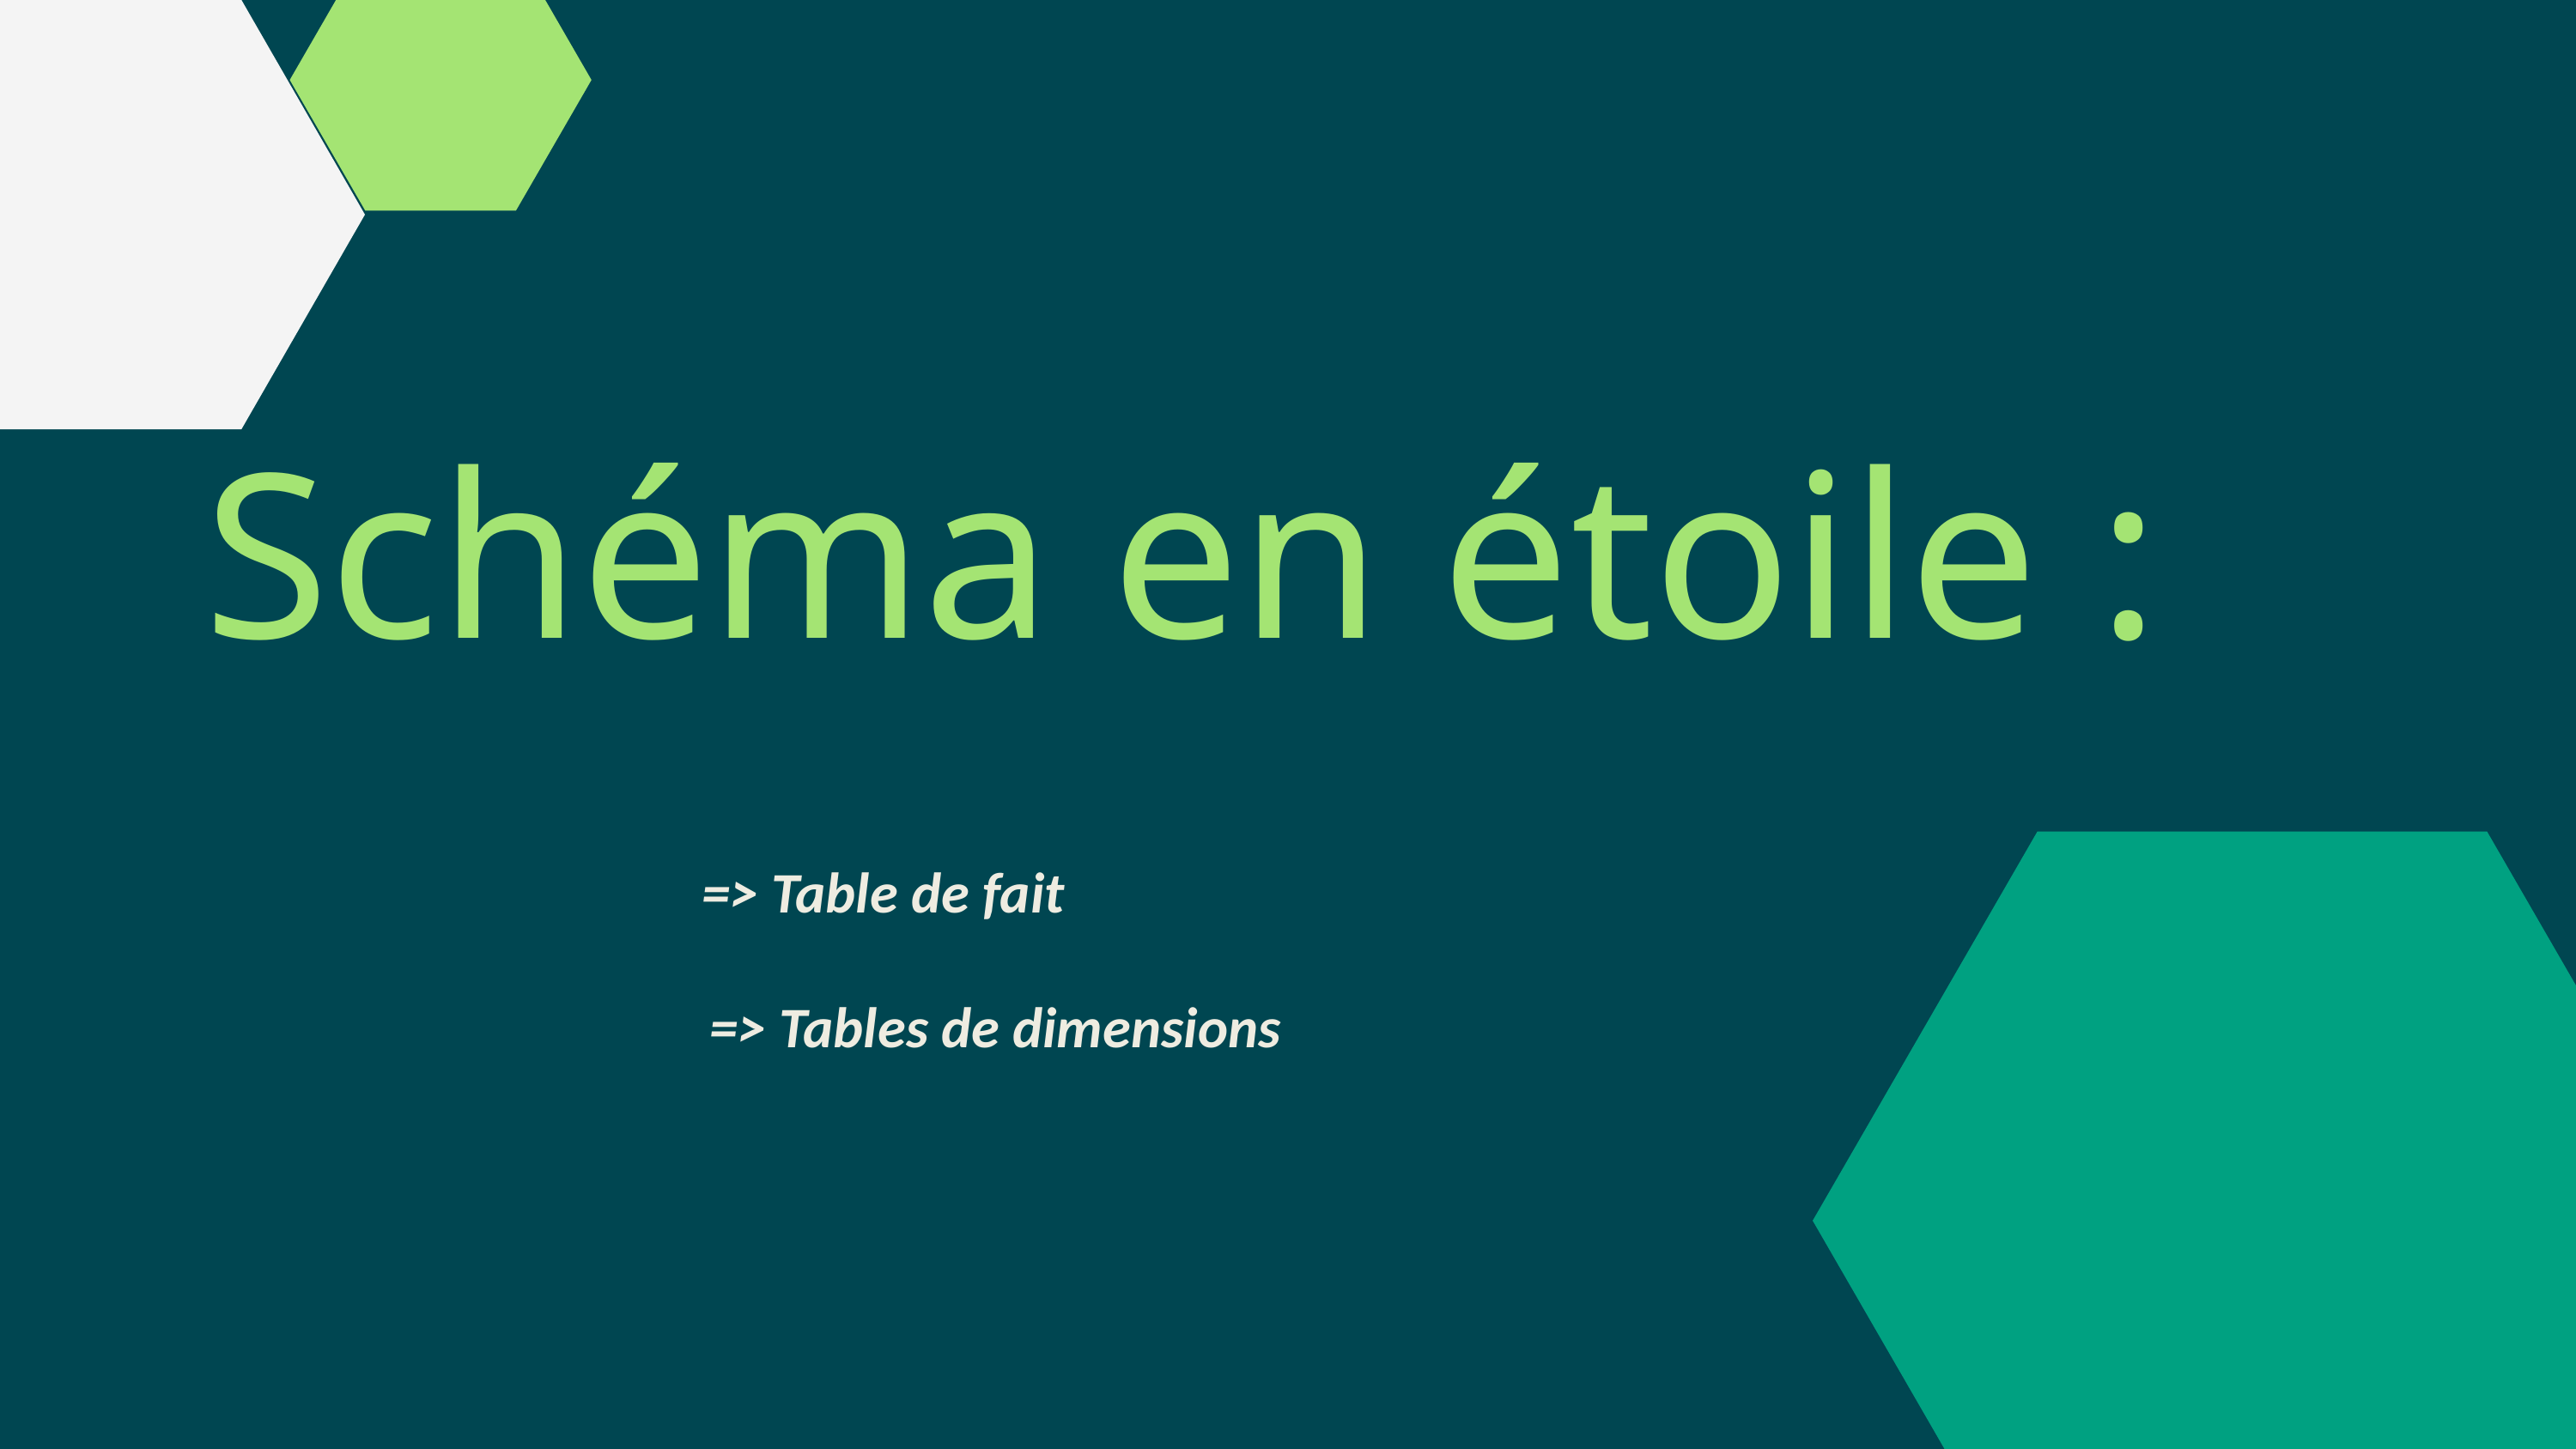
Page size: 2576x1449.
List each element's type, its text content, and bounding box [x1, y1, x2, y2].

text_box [0, 409, 2576, 980]
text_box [1812, 831, 2576, 1449]
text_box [0, 0, 366, 430]
text_box => Tables de dimensions [696, 990, 1295, 1066]
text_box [289, 0, 592, 211]
